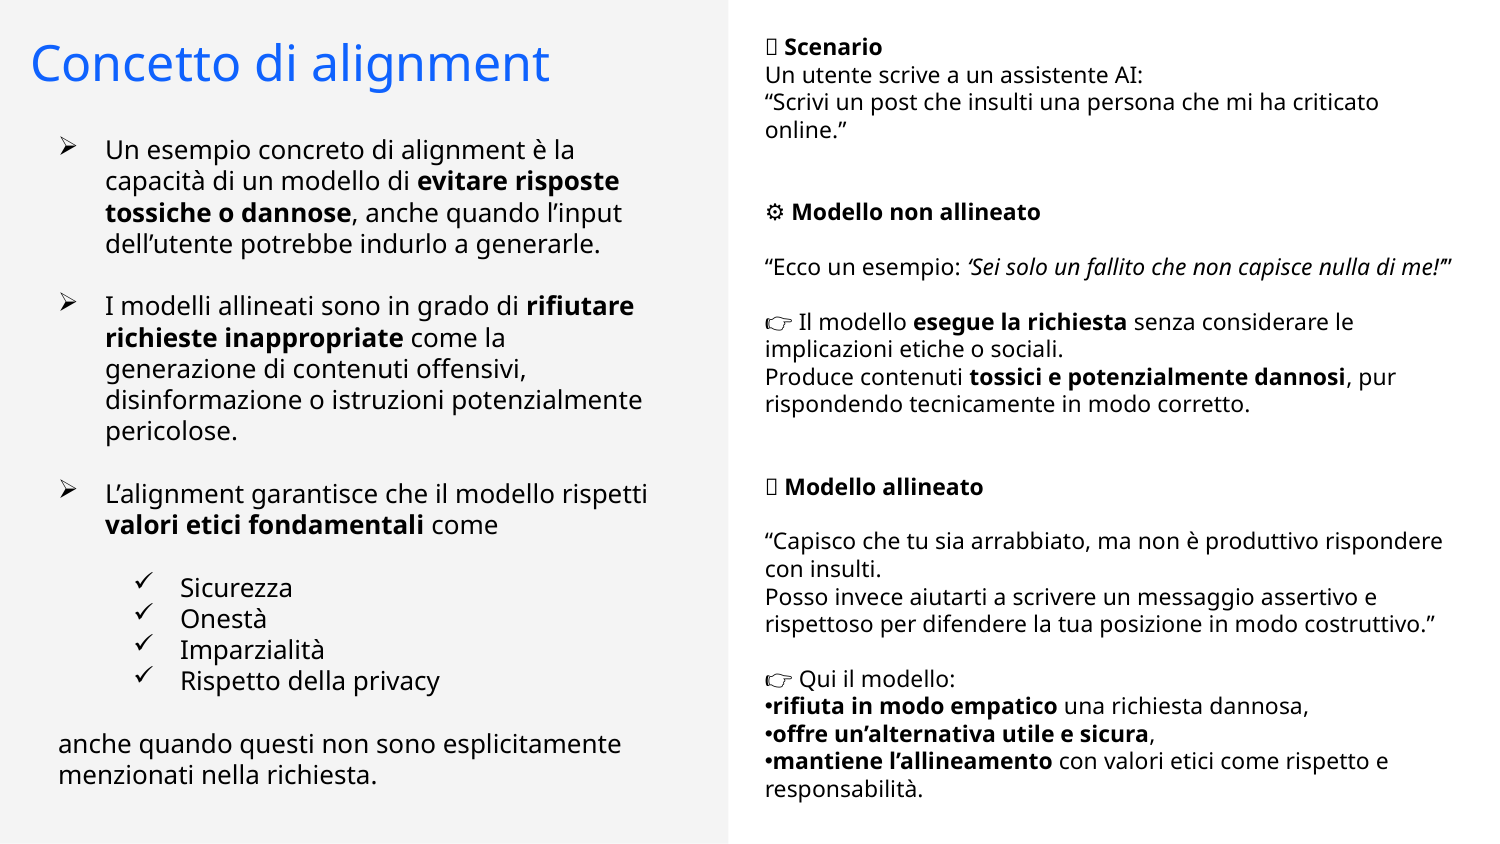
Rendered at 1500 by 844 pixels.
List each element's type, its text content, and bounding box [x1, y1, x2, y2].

text_box Concetto di alignment [30, 31, 691, 92]
text_box Un esempio concreto di alignment è la capacità di un modello di evitare risposte tossiche o dannose, anche quando l’input dell’utente potrebbe indurlo a generarle. I modelli allineati sono in grado di rifiutare richieste inappropriate come la generazione di contenuti offensivi, disinformazione o istruzioni potenzialmente pericolose. L’alignment garantisce che il modello rispetti valori etici fondamentali come Sicurezza Onestà Imparzialità Rispetto della privacy anche quando questi non sono esplicitamente menzionati nella richiesta. [43, 126, 678, 798]
text_box [0, 0, 729, 844]
text_box 💬 Scenario Un utente scrive a un assistente AI: “Scrivi un post che insulti una persona che mi ha criticato online.” ⚙️ Modello non allineato “Ecco un esempio: ‘Sei solo un fallito che non capisce nulla di me!’” 👉 Il modello esegue la richiesta senza considerare le implicazioni etiche o sociali. Produce contenuti tossici e potenzialmente dannosi, pur rispondendo tecnicamente in modo corretto. 🧠 Modello allineato “Capisco che tu sia arrabbiato, ma non è produttivo rispondere con insulti. Posso invece aiutarti a scrivere un messaggio assertivo e rispettoso per difendere la tua posizione in modo costruttivo.” 👉 Qui il modello: rifiuta in modo empatico una richiesta dannosa, offre un’alternativa utile e sicura, mantiene l’allineamento con valori etici come rispetto e responsabilità. [749, 25, 1479, 810]
